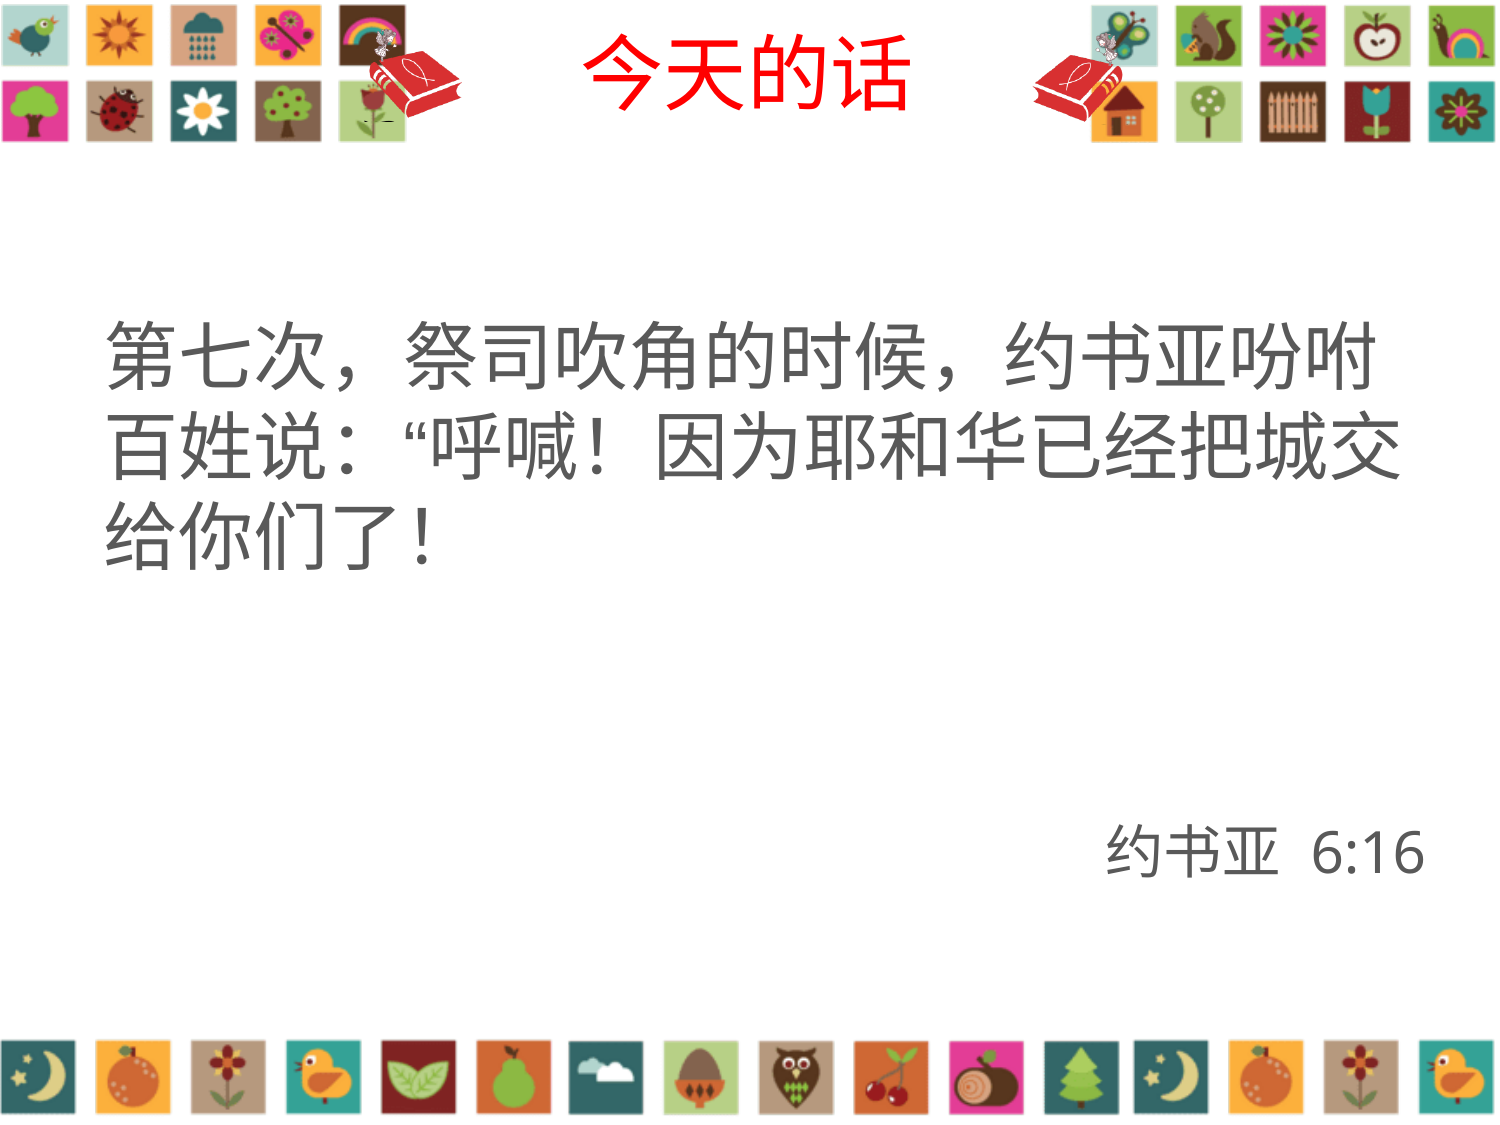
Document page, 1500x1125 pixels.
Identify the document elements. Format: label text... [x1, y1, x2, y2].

text_box 约书亚 6:16 [808, 807, 1441, 893]
text_box 今天的话 [492, 13, 1078, 129]
text_box 第七次，祭司吹角的时候，约书亚吩咐百姓说：“呼喊！因为耶和华已经把城交给你们了！ [88, 302, 1436, 588]
picture [1000, 3, 1500, 150]
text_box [0, 1028, 1500, 1118]
picture [0, 3, 494, 150]
